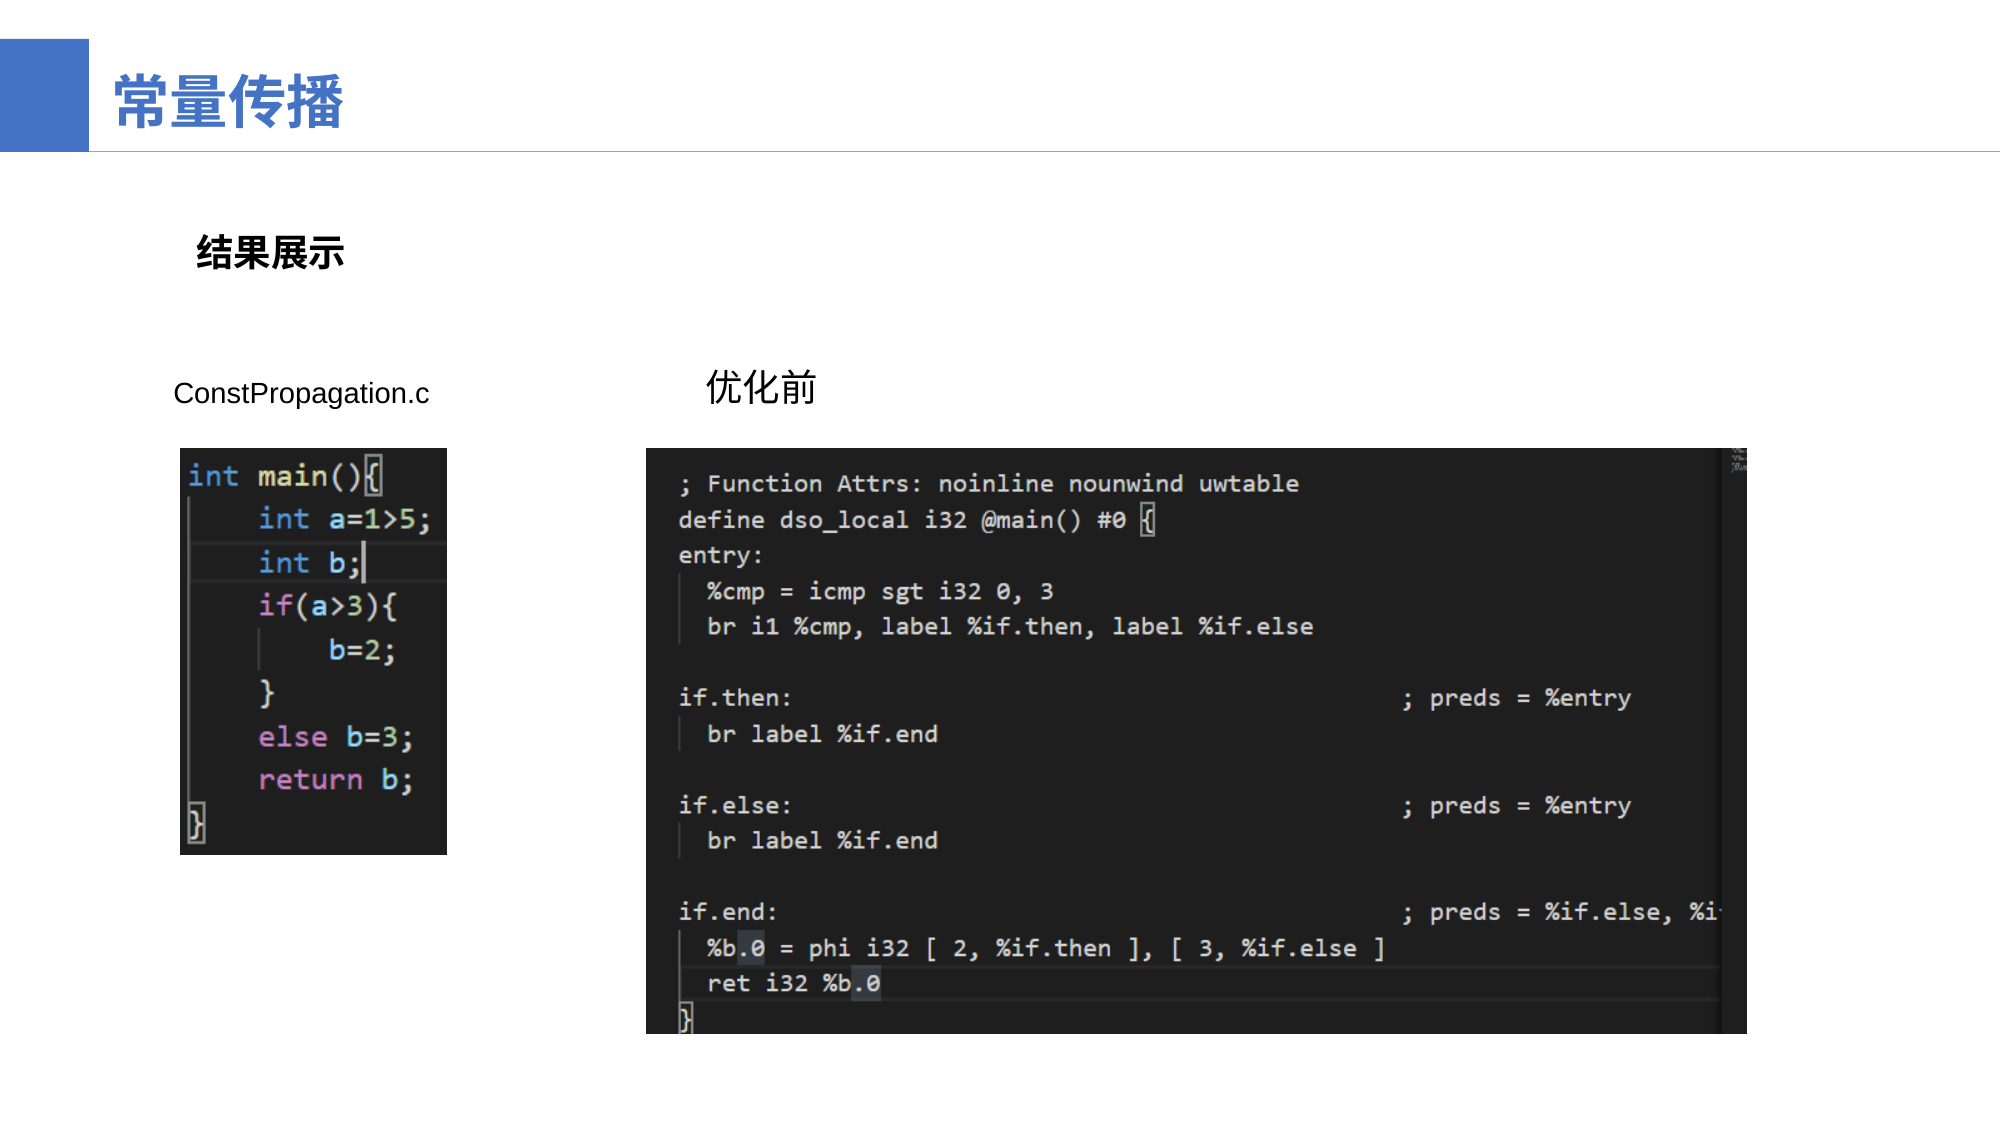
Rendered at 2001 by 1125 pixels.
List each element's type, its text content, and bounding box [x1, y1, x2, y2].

picture [646, 448, 1747, 1034]
text_box 结果展示 [181, 221, 361, 281]
list 常量传播 [96, 57, 880, 144]
picture [180, 448, 447, 855]
text_box 优化前 [690, 356, 833, 417]
text_box ConstPropagation.c [158, 366, 446, 417]
